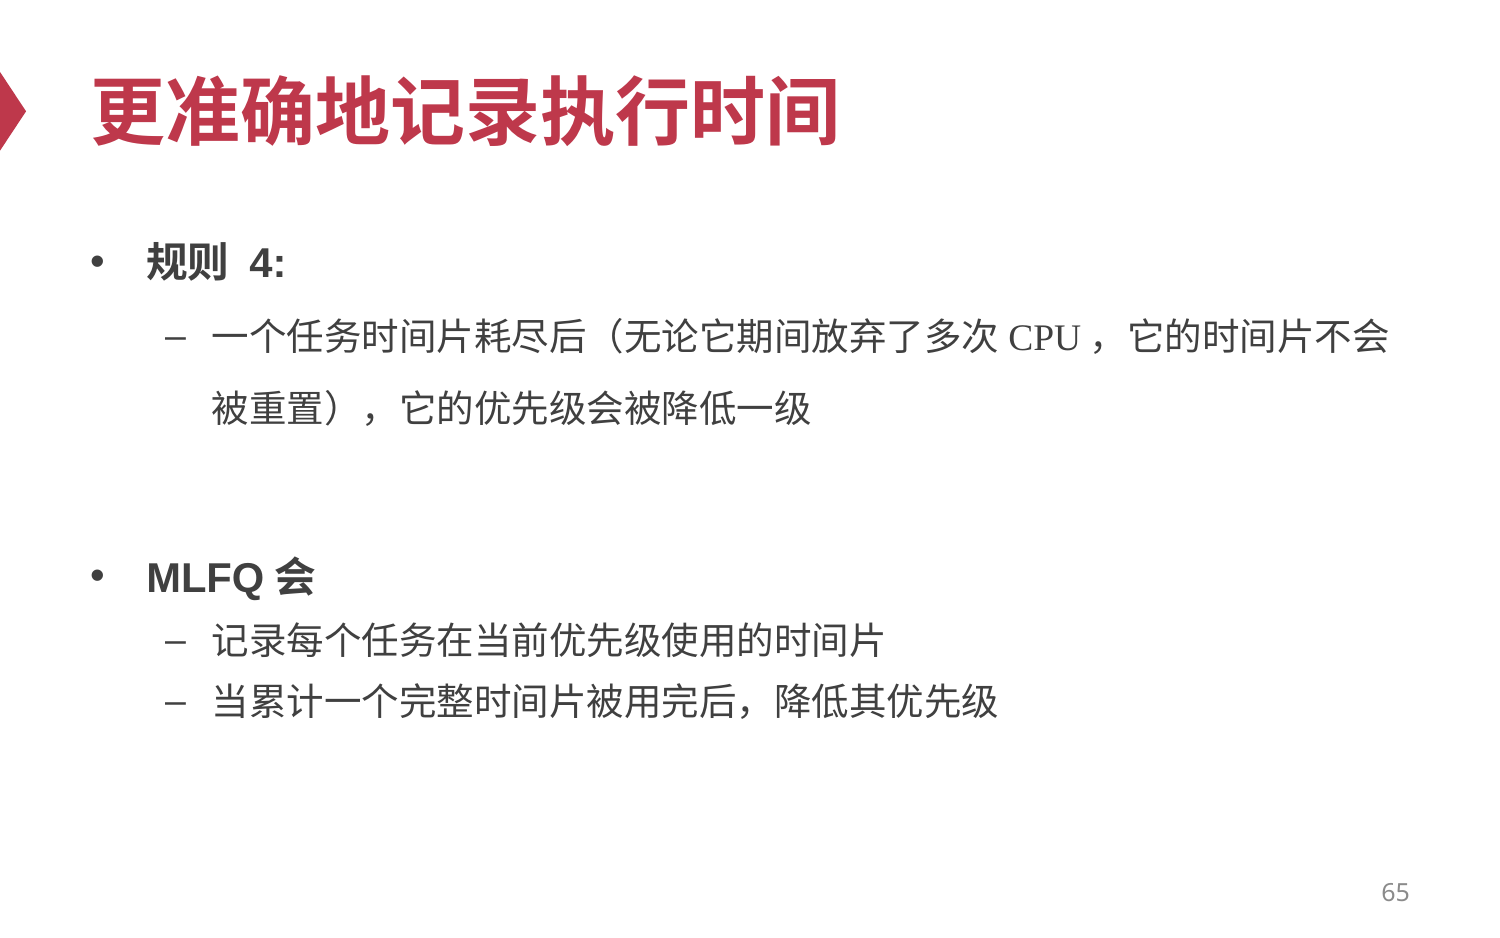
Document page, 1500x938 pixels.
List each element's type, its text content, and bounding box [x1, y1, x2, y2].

list 规则 4: 一个任务时间片耗尽后（无论它期间放弃了多次CPU，它的时间片不会被重置），它的优先级会被降低一级 MLFQ会 记录每个任务在当前优先级使用的时间片 当累计一个完整时间片被用完后，降低其优先级 [75, 218, 1425, 838]
slide_number 65 [1074, 868, 1425, 919]
title 更准确地记录执行时间 [75, 31, 1425, 188]
